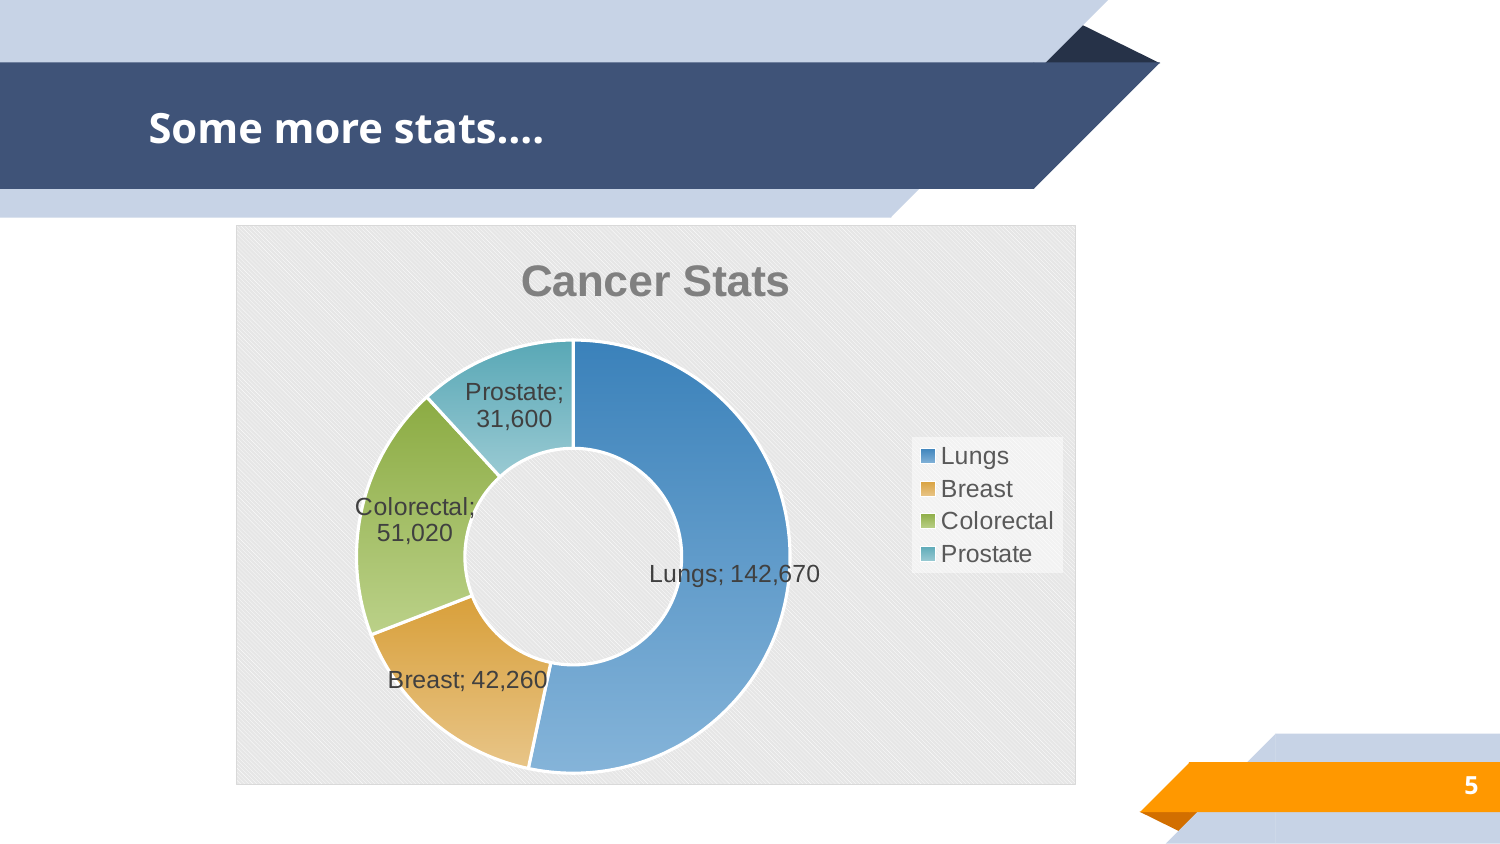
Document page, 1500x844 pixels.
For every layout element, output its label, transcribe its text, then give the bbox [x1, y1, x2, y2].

title Some more stats…. [133, 64, 1035, 190]
chart [235, 224, 1077, 786]
slide_number 5 [1249, 760, 1494, 813]
